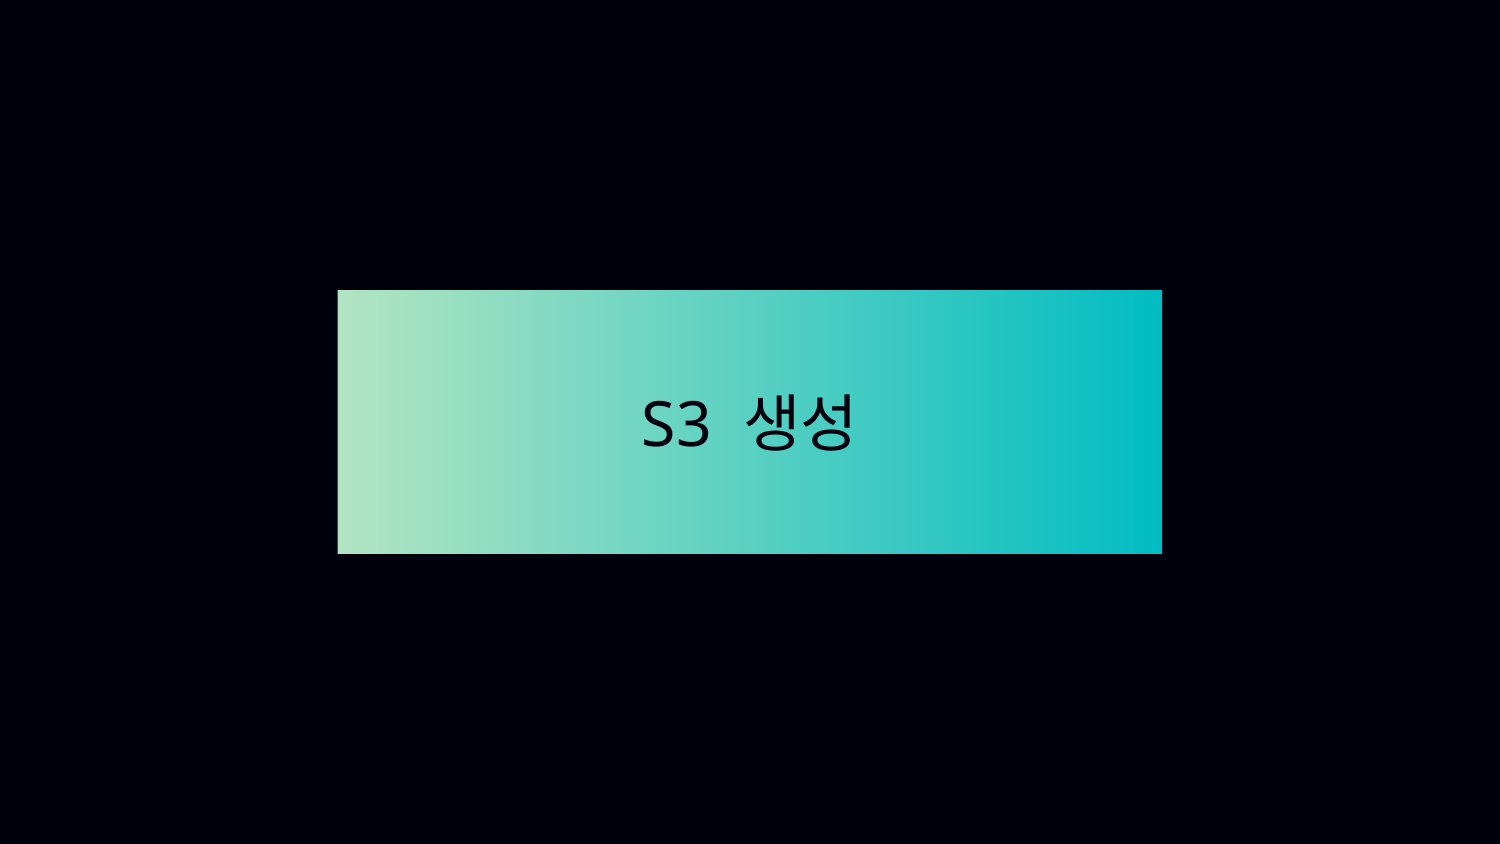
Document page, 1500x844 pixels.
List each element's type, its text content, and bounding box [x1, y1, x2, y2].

text_box S3 생성 [337, 290, 1163, 554]
